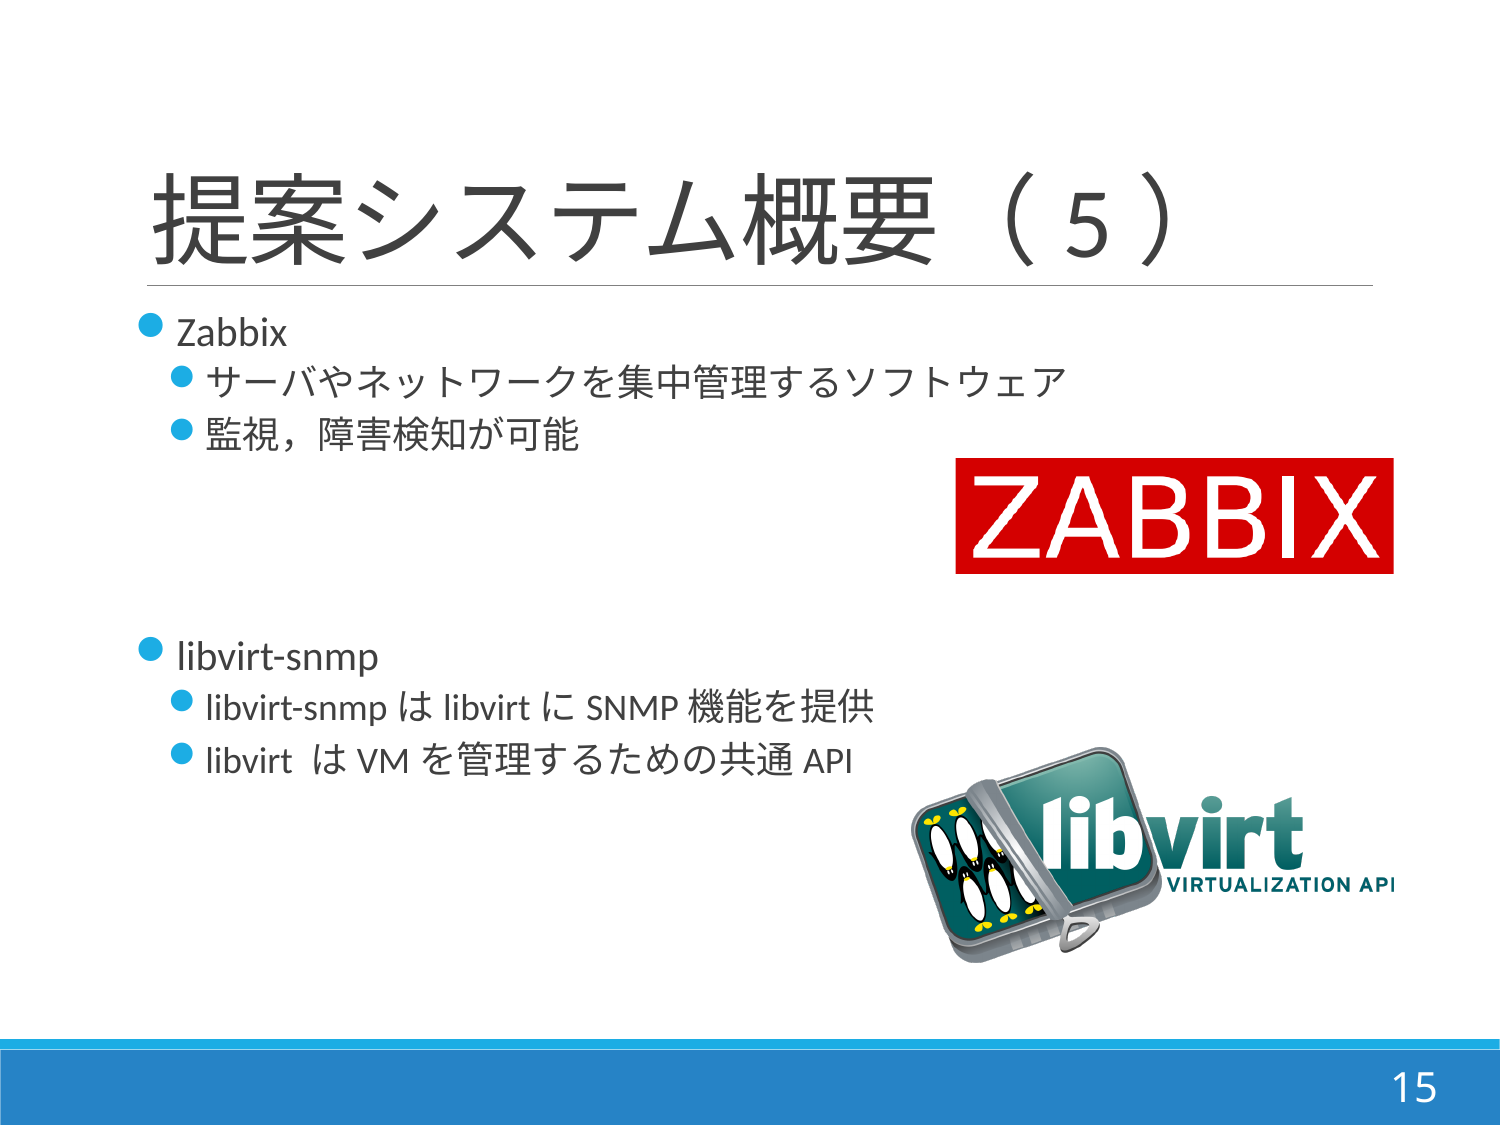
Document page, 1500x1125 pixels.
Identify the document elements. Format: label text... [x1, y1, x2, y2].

title 提案システム概要（5） [135, 47, 1373, 285]
slide_number 15 [1291, 1059, 1454, 1120]
picture [955, 457, 1395, 574]
list Zabbix サーバやネットワークを集中管理するソフトウェア 監視，障害検知が可能 libvirt-snmp libvirt-snmpはlibvirtにSNMP機能を提供 libvirt はVMを管理するための共通API [135, 302, 1373, 963]
picture [910, 746, 1394, 964]
